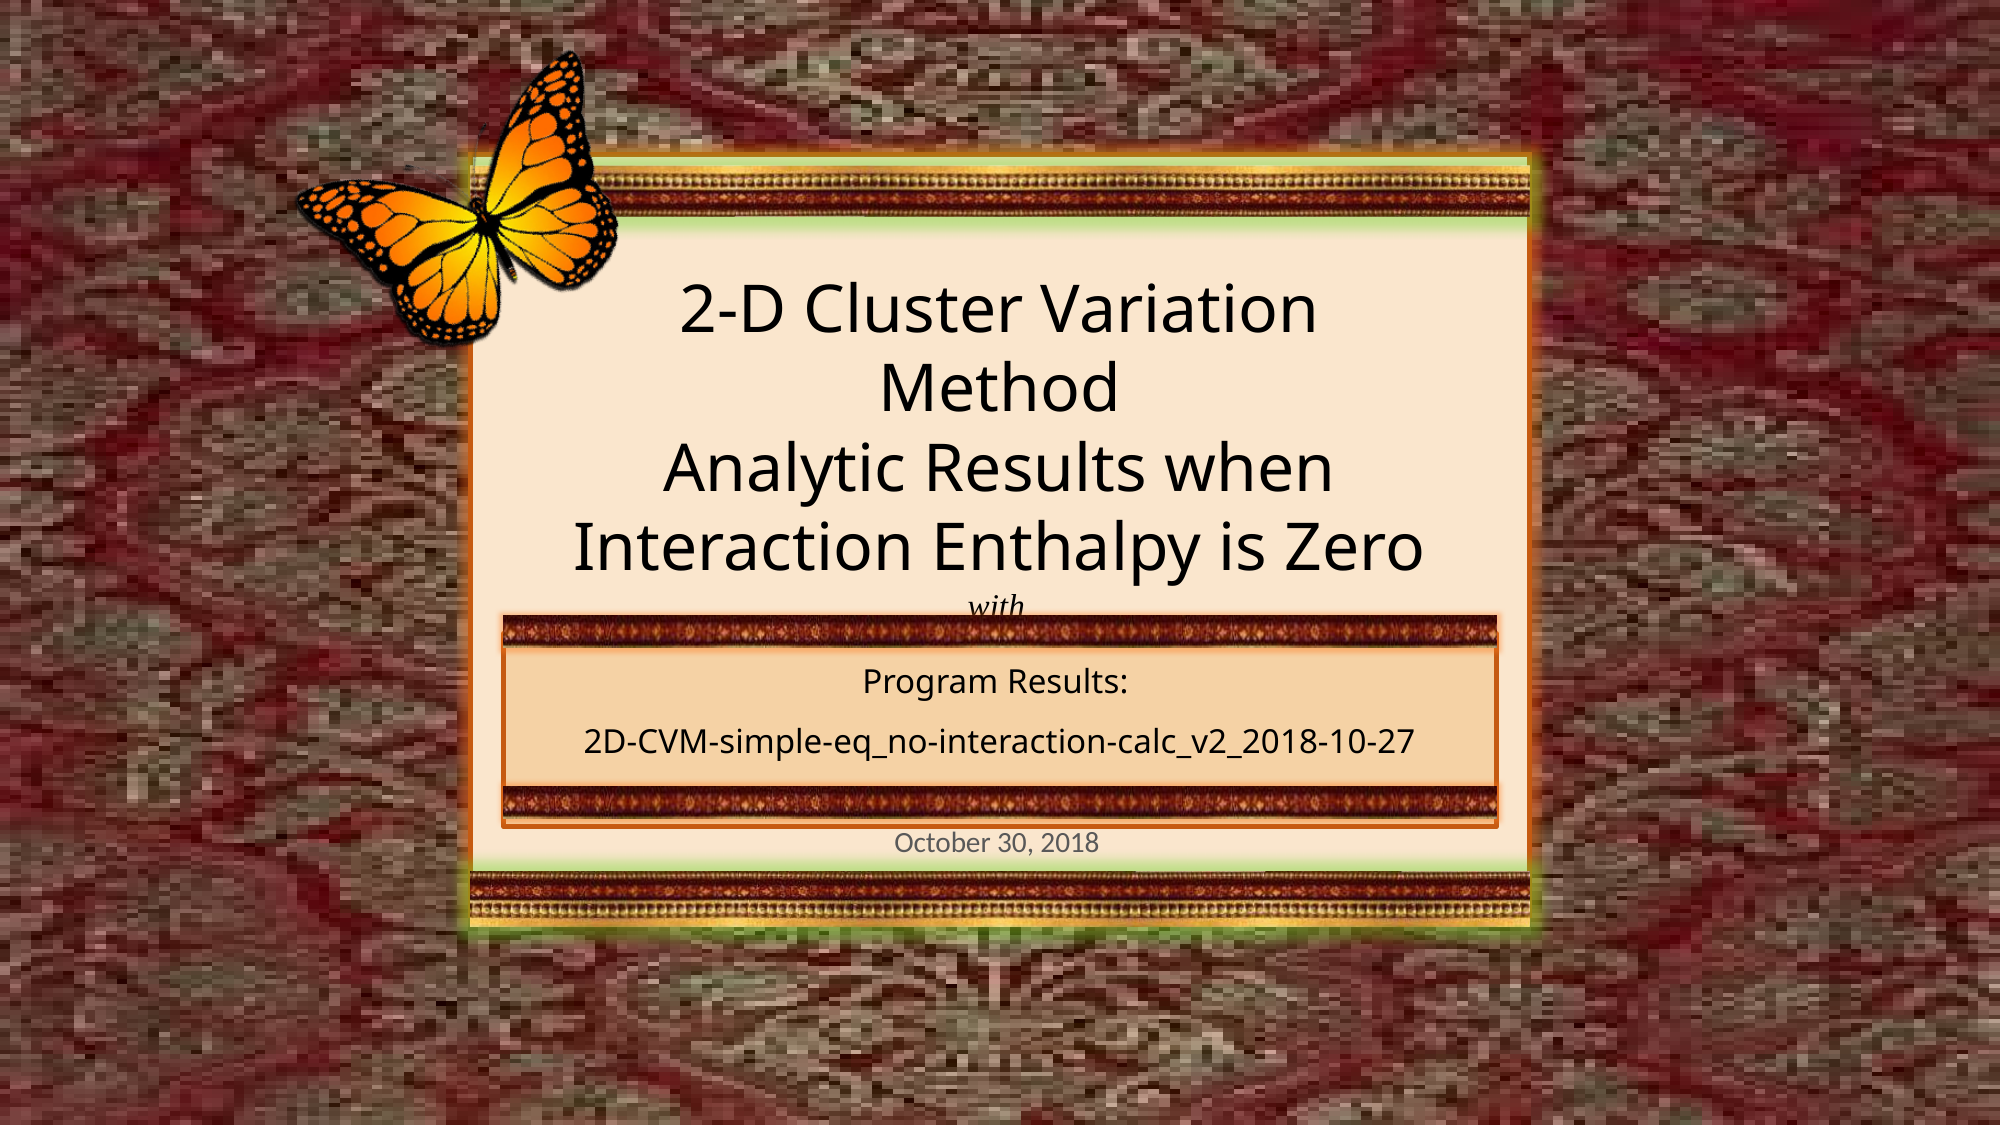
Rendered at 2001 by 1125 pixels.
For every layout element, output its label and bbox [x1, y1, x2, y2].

text_box [503, 615, 1497, 822]
picture [0, 0, 2000, 1125]
